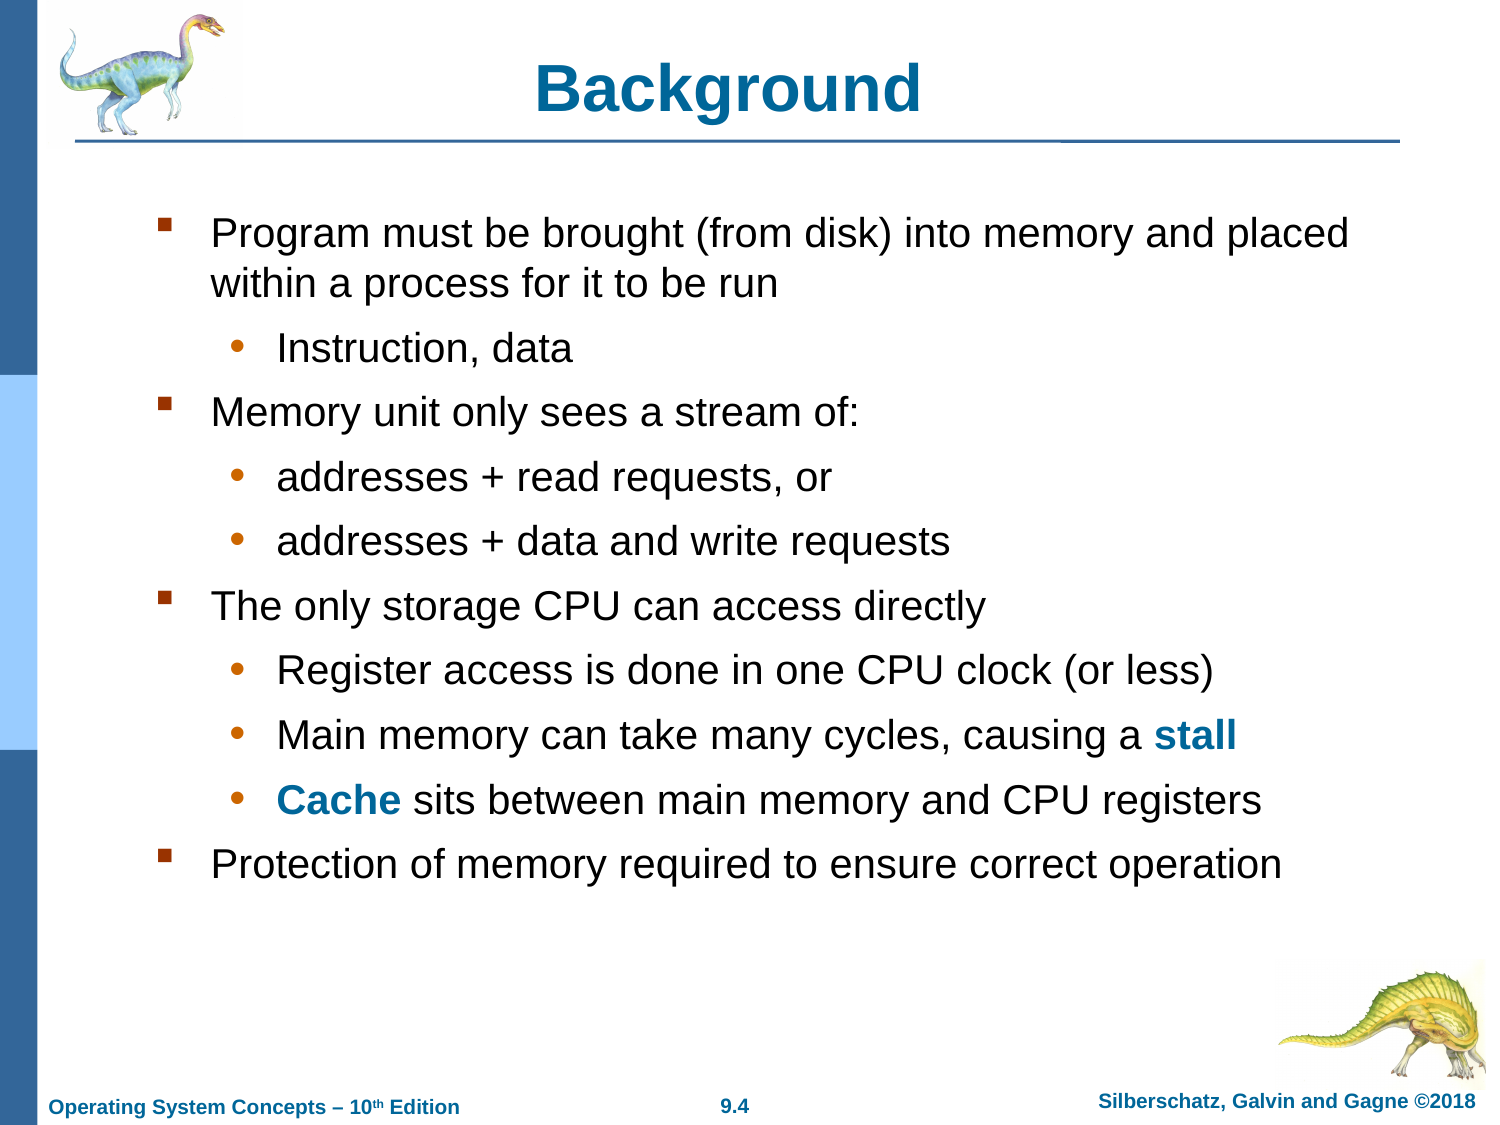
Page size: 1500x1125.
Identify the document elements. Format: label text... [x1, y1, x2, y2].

title Background [173, 37, 1284, 133]
picture [1275, 959, 1486, 1090]
list Program must be brought (from disk) into memory and placed within a process for it to be run Instruction, data Memory unit only sees a stream of: addresses + read requests, or addresses + data and write requests The only storage CPU can access directly Register access is done in one CPU clock (or less) Main memory can take many cycles, causing a stall Cache sits between main memory and CPU registers Protection of memory required to ensure correct operation [139, 198, 1398, 934]
picture [46, 0, 243, 149]
